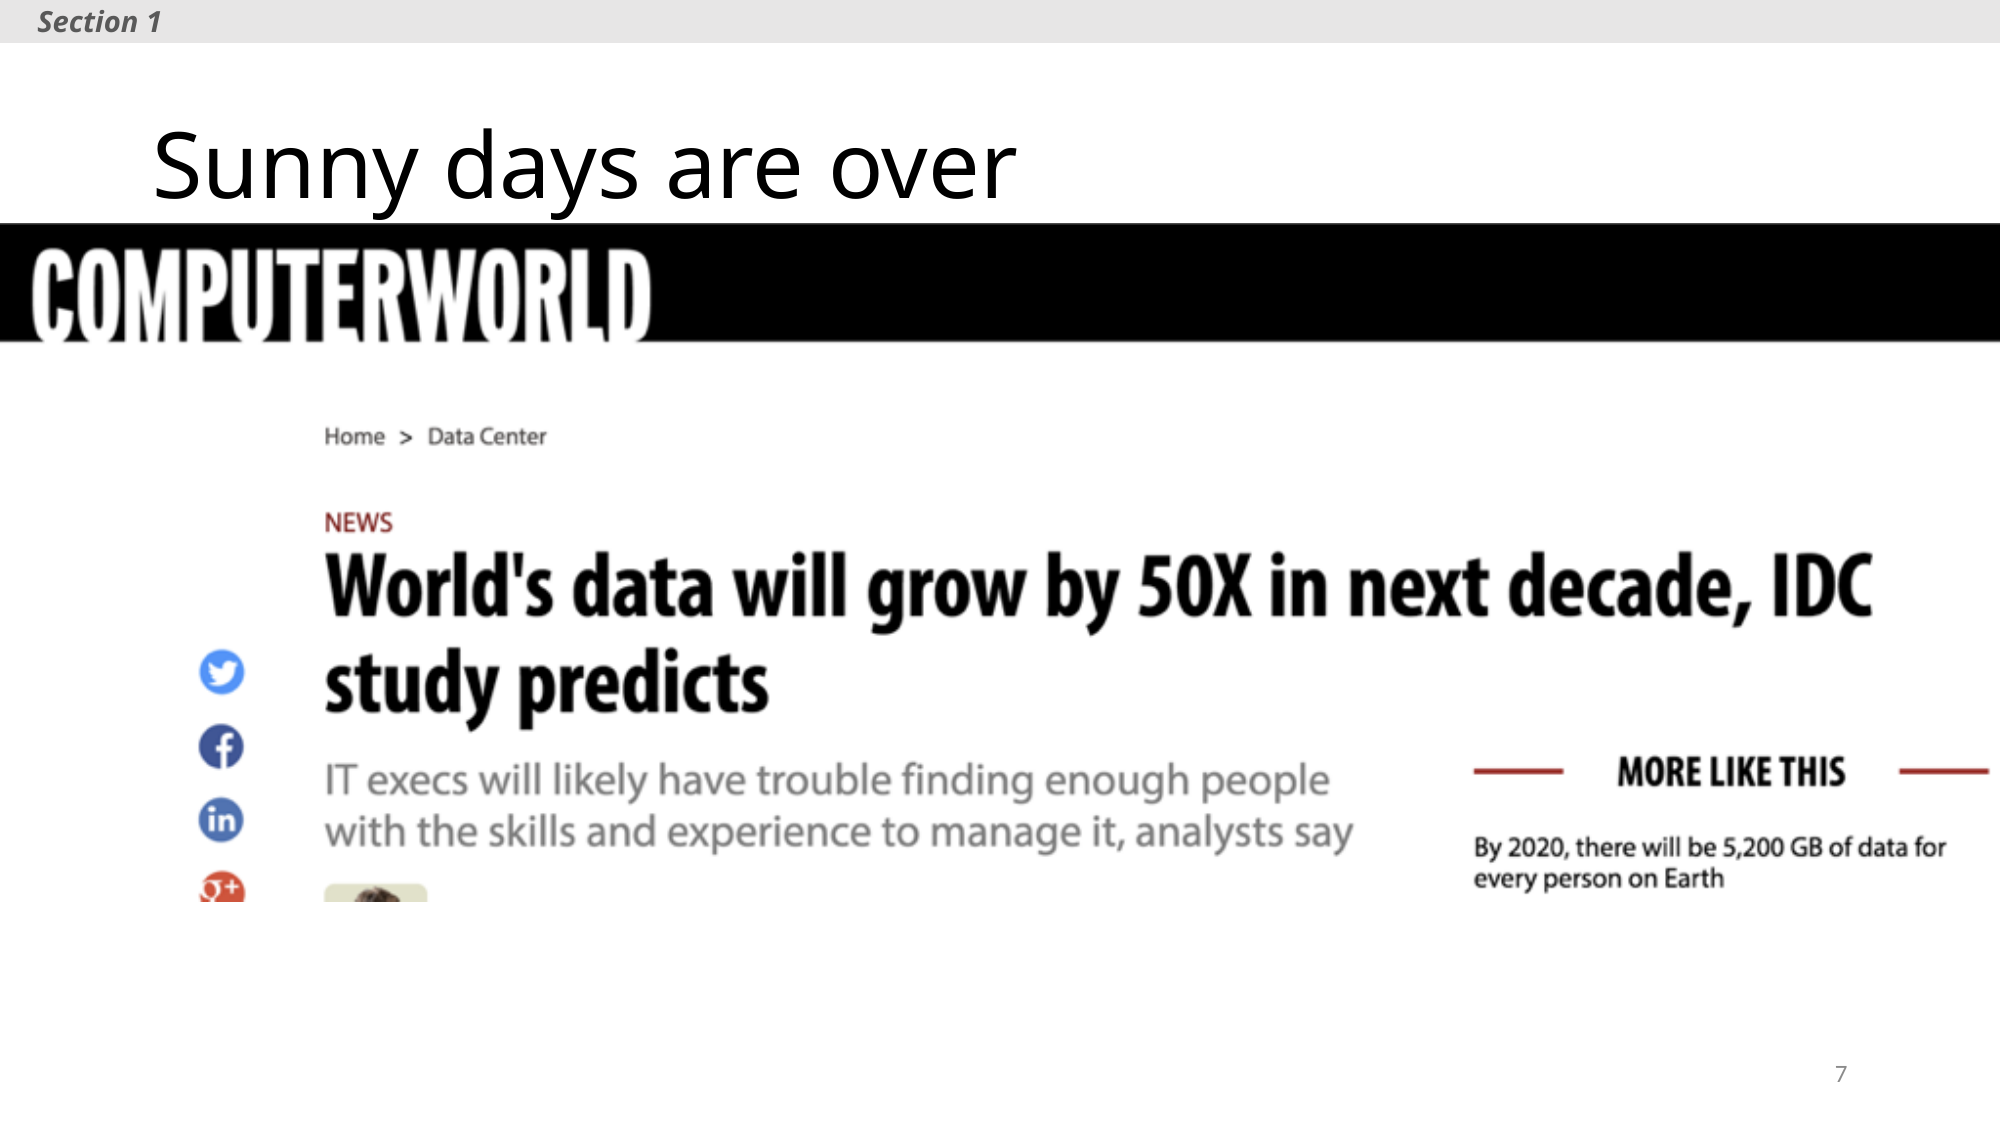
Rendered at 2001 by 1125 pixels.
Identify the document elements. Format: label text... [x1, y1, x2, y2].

title Sunny days are over [137, 59, 1863, 223]
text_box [0, 0, 2000, 47]
picture [0, 223, 2000, 902]
slide_number 7 [1412, 1042, 1863, 1103]
